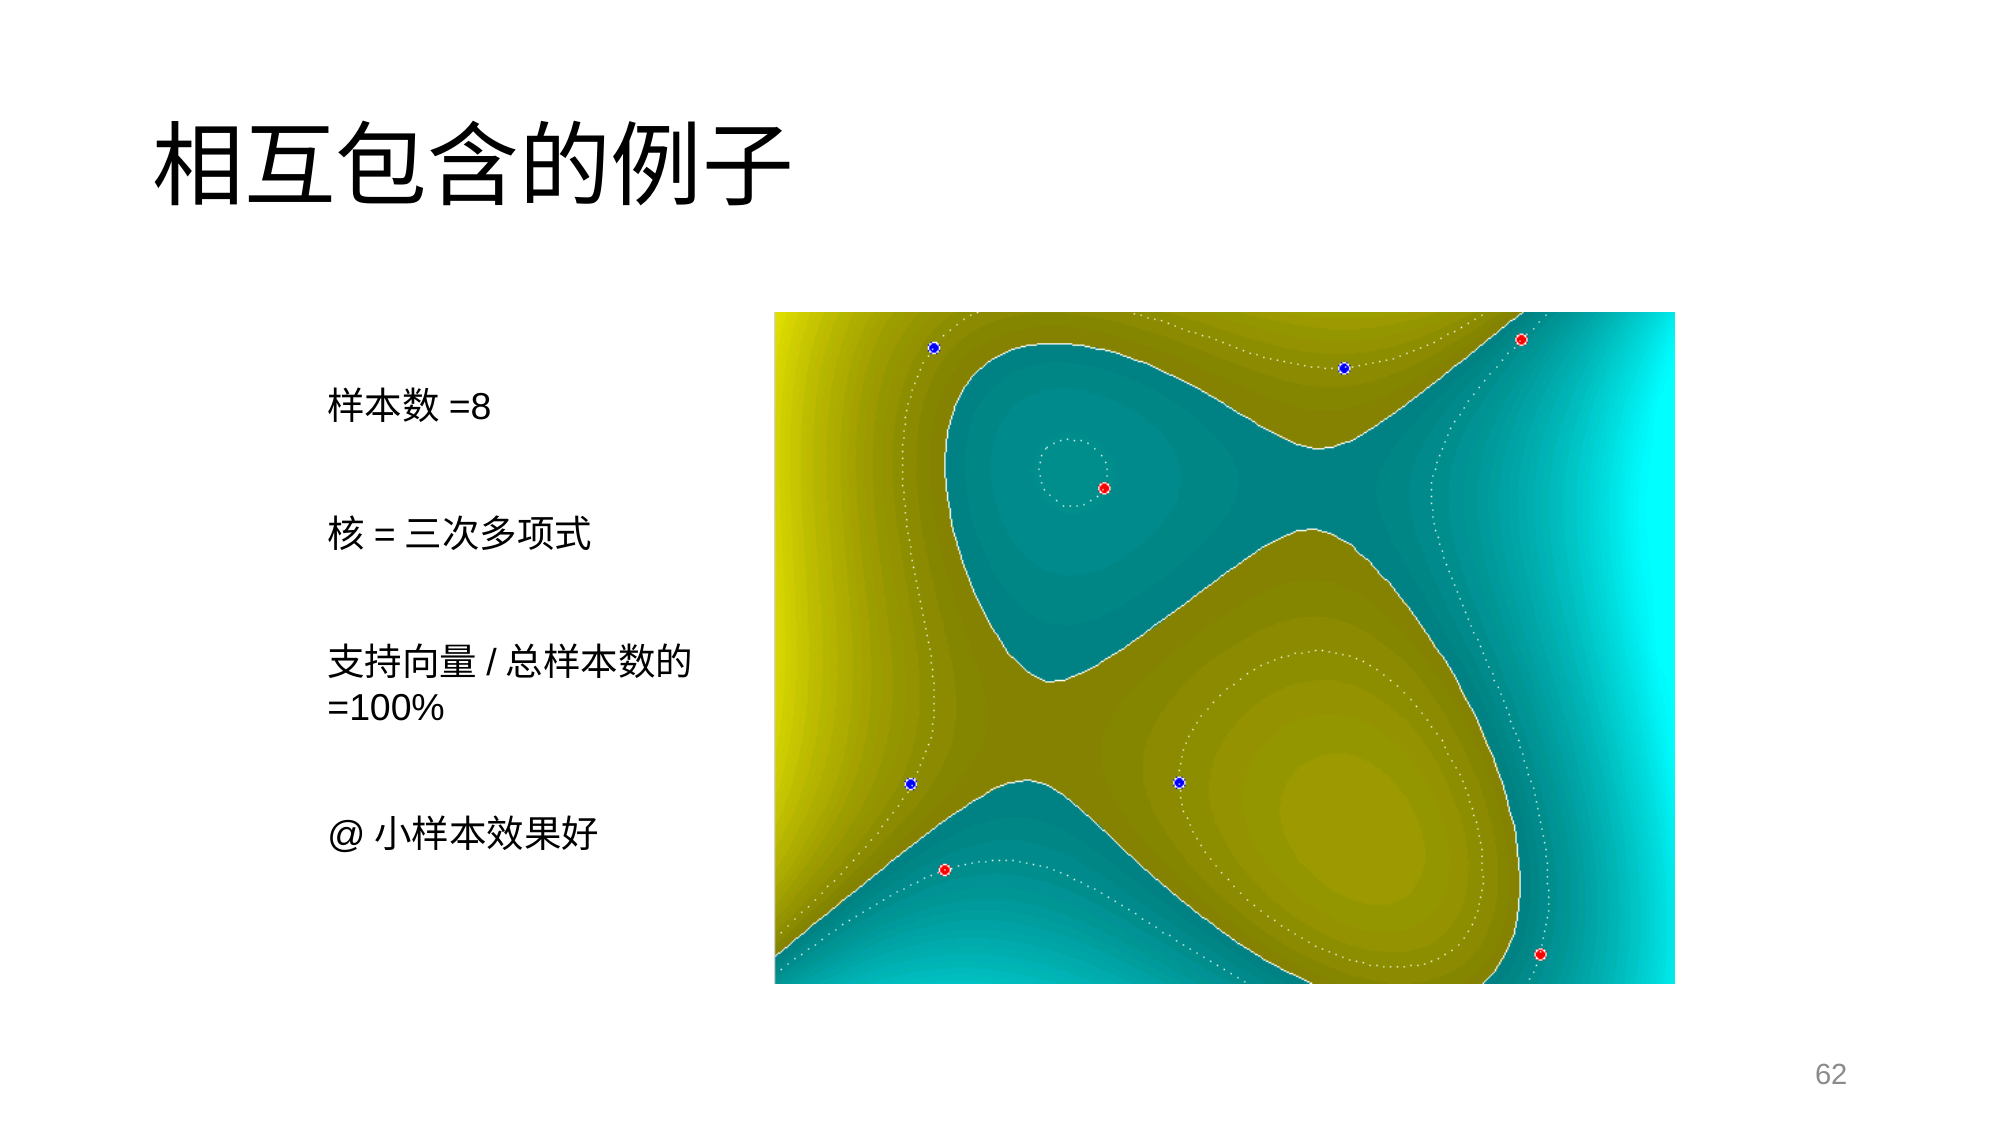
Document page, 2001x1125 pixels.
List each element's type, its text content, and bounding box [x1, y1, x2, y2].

title 相互包含的例子 [137, 59, 1863, 278]
slide_number 62 [1412, 1042, 1863, 1103]
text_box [774, 312, 1675, 984]
text_box 样本数=8 核=三次多项式 支持向量/总样本数的=100% @小样本效果好 [312, 374, 715, 863]
